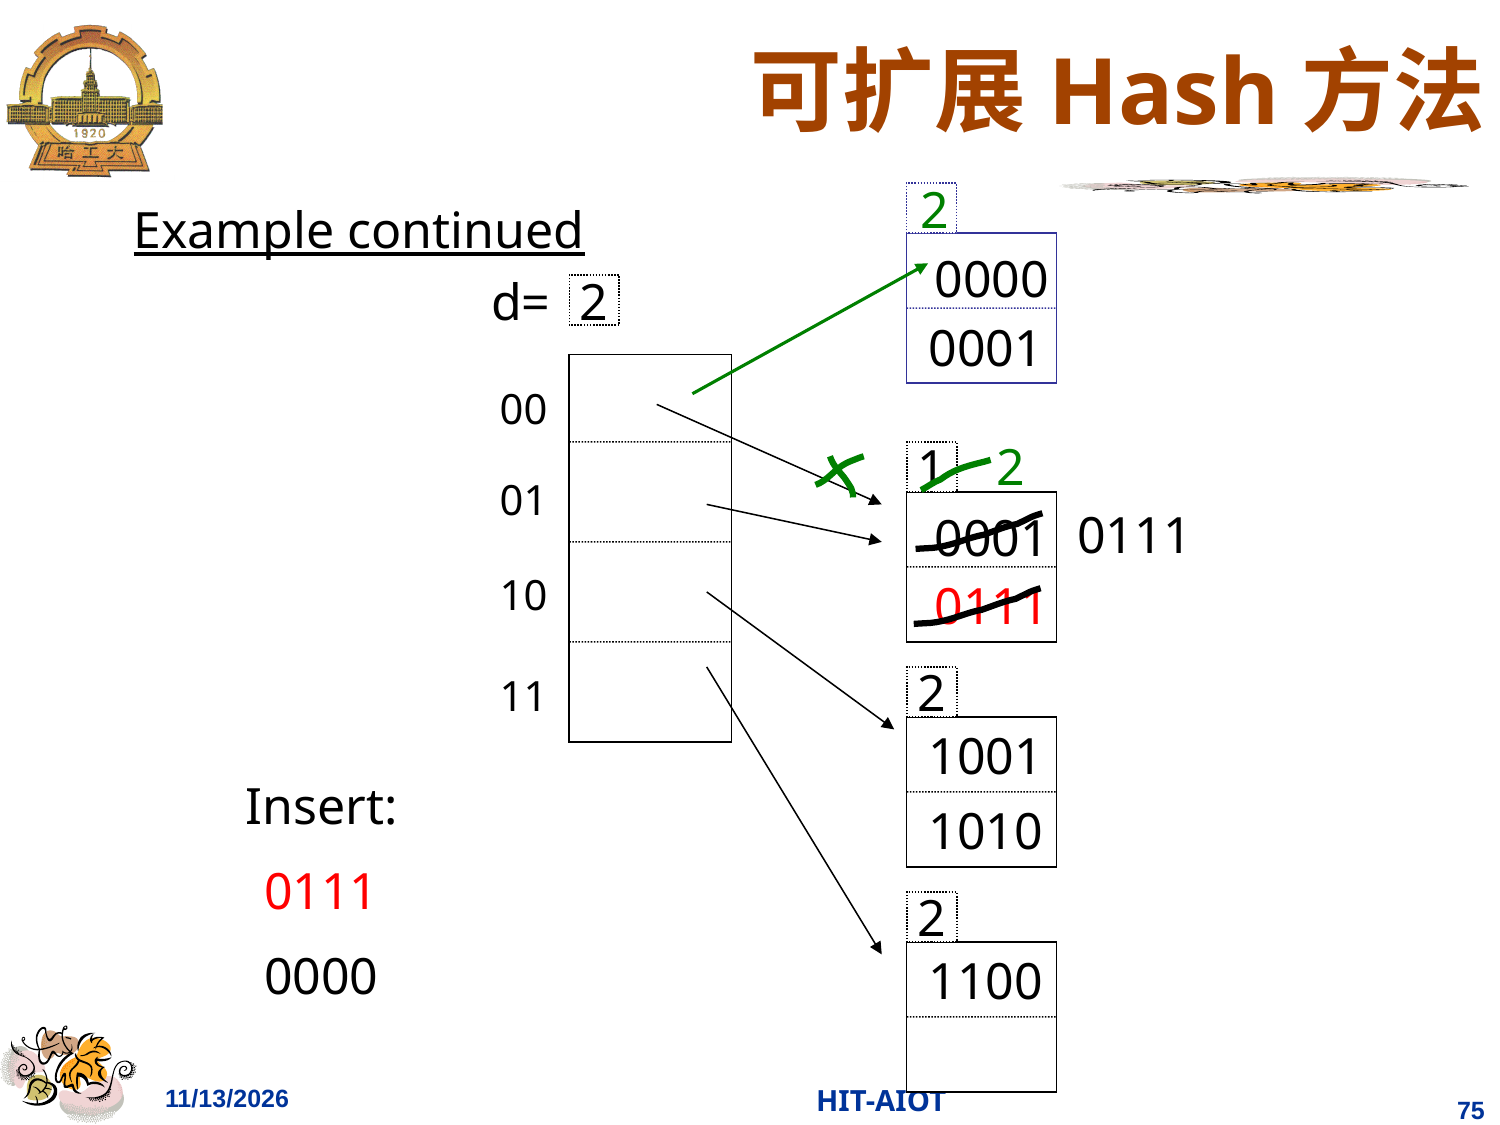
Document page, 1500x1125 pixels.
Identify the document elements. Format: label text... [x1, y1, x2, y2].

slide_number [149, 1074, 413, 1125]
text_box 00 01 10 11 [484, 375, 563, 728]
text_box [692, 169, 1043, 504]
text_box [906, 182, 1214, 625]
text_box Insert: 0111 0000 [230, 767, 413, 1012]
text_box [906, 632, 919, 642]
slide_number 75 [1437, 1087, 1500, 1125]
text_box Example continued [118, 191, 600, 266]
text_box [569, 354, 732, 742]
text_box 0111 [919, 633, 1064, 643]
picture [0, 24, 175, 182]
footer HIT-AIOT [524, 1074, 1238, 1125]
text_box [906, 666, 1057, 868]
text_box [906, 891, 1057, 1093]
title 可扩展Hash方法 [162, 0, 1500, 176]
text_box [706, 666, 882, 955]
text_box 2 [569, 275, 620, 325]
text_box d= [476, 266, 566, 338]
text_box [746, 513, 882, 546]
text_box [706, 591, 895, 730]
